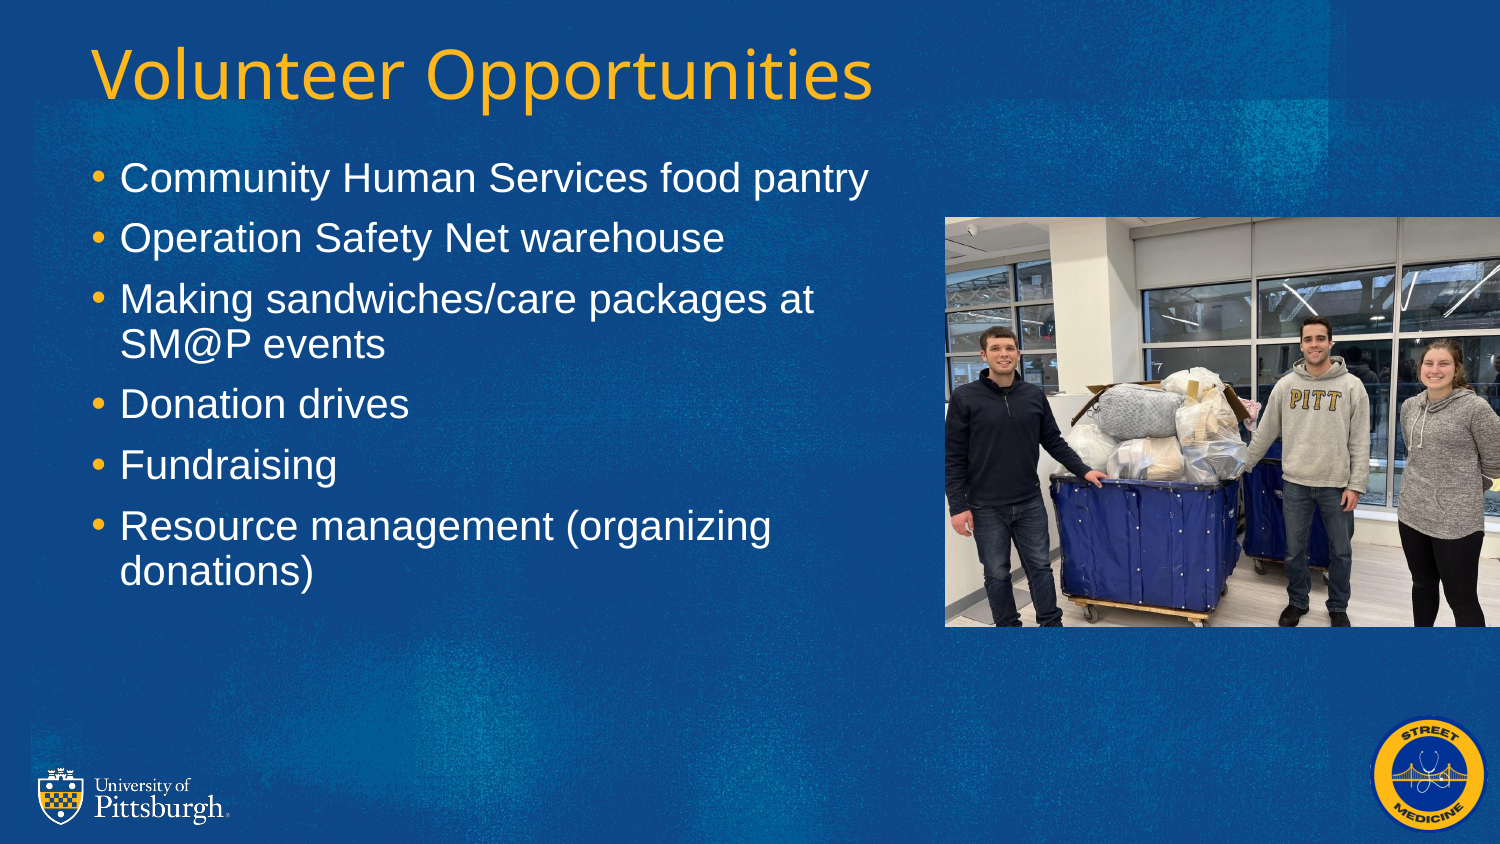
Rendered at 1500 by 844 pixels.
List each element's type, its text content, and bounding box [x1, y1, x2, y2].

list Community Human Services food pantry Operation Safety Net warehouse Making sandwiches/care packages at SM@P events Donation drives Fundraising Resource management (organizing donations) [76, 148, 946, 617]
picture [0, 0, 1500, 844]
title Volunteer Opportunities [76, 32, 1371, 124]
